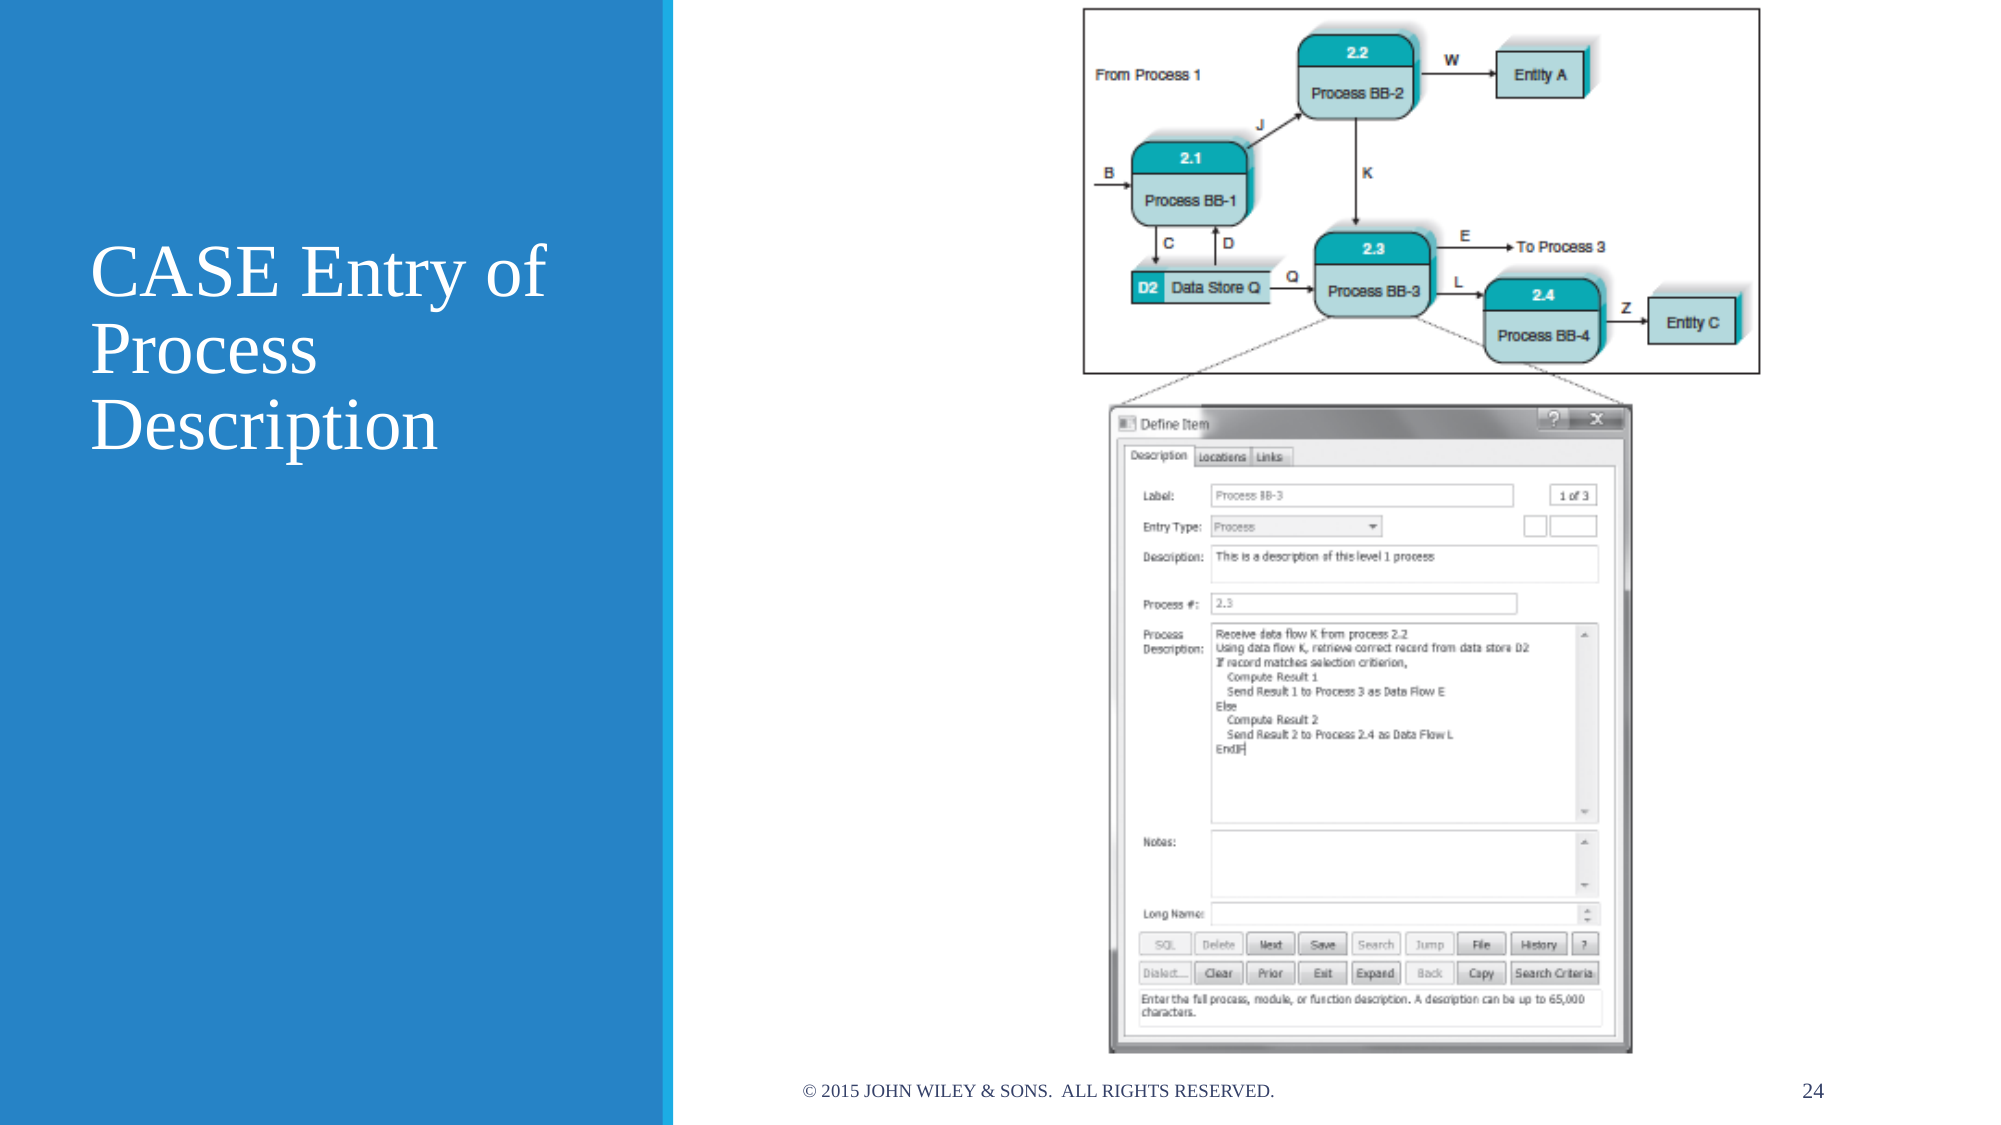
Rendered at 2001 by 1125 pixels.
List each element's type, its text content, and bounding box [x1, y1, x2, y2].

footer © 2015 JOHN WILEY & SONS. ALL RIGHTS RESERVED. [787, 1059, 1550, 1120]
title CASE Entry of Process Description [75, 97, 600, 473]
picture [1076, 3, 1770, 1065]
slide_number ‹#› [1624, 1059, 1840, 1120]
